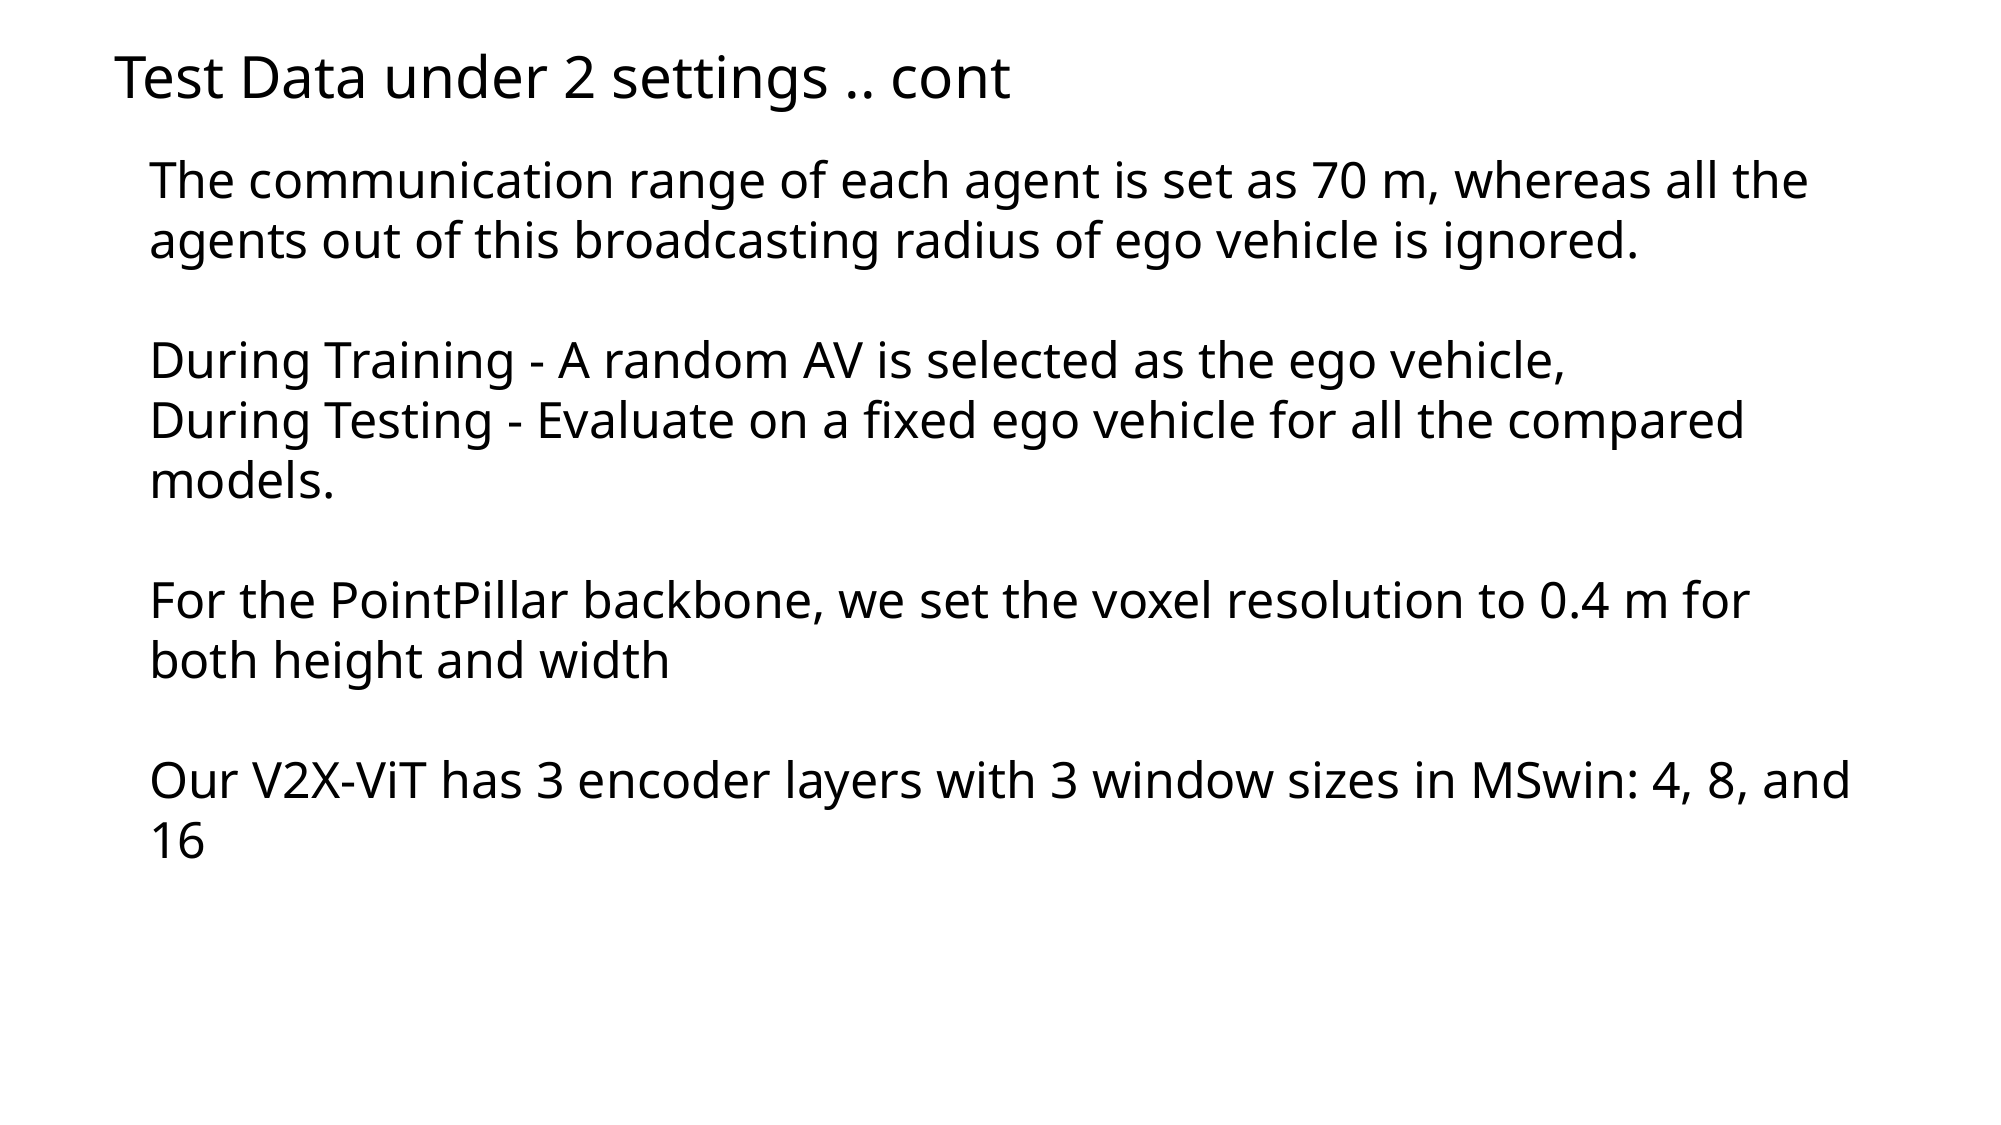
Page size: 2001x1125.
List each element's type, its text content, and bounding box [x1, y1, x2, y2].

text_box The communication range of each agent is set as 70 m, whereas all the agents out of this broadcasting radius of ego vehicle is ignored. During Training - A random AV is selected as the ego vehicle, During Testing - Evaluate on a fixed ego vehicle for all the compared models. For the PointPillar backbone, we set the voxel resolution to 0.4 m for both height and width Our V2X-ViT has 3 encoder layers with 3 window sizes in MSwin: 4, 8, and 16 [134, 141, 1935, 876]
text_box Test Data under 2 settings .. cont [99, 32, 1026, 118]
